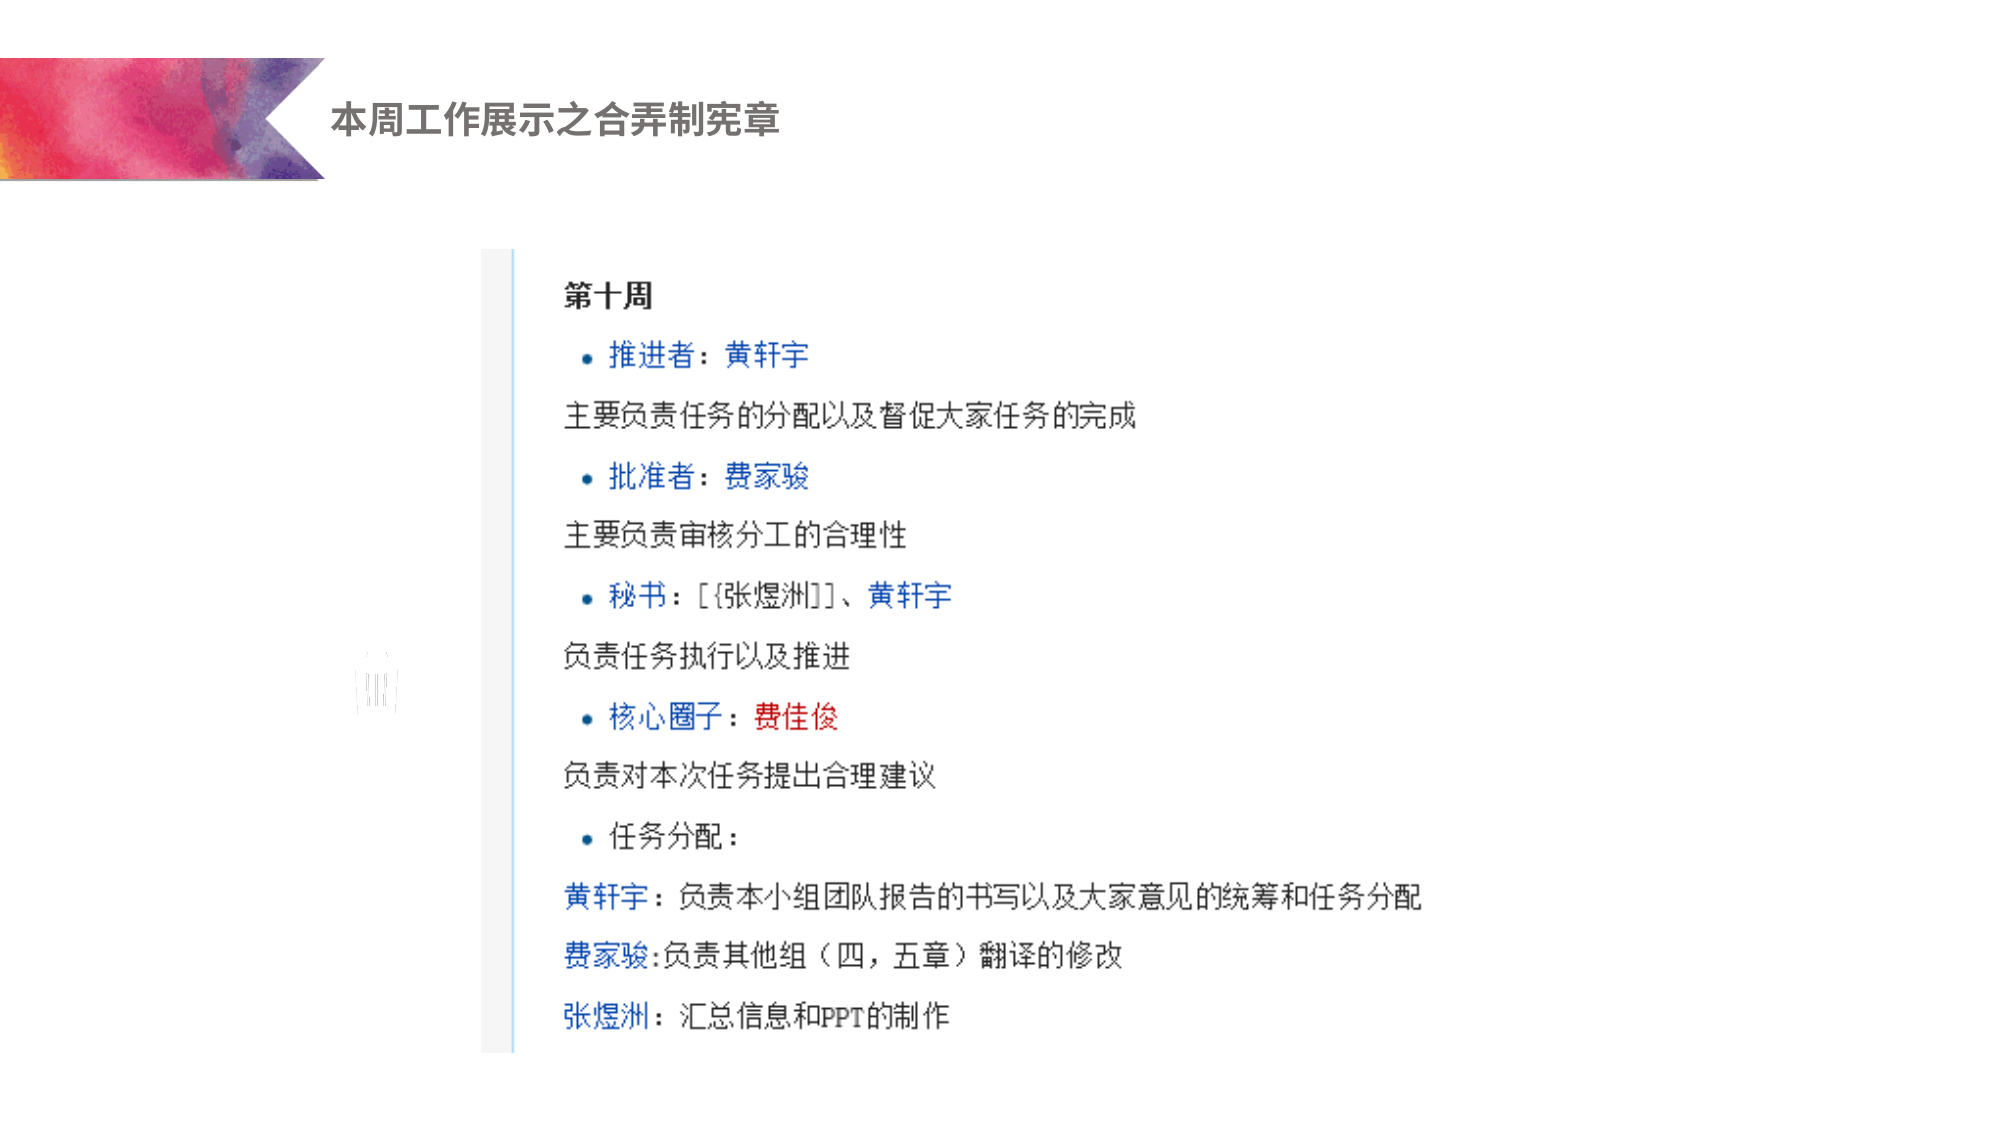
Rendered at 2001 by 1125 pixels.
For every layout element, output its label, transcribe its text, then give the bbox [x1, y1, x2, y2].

picture [0, 58, 326, 179]
text_box 本周工作展示之合弄制宪章 [329, 88, 796, 149]
picture [349, 651, 404, 716]
picture [481, 248, 1486, 1054]
